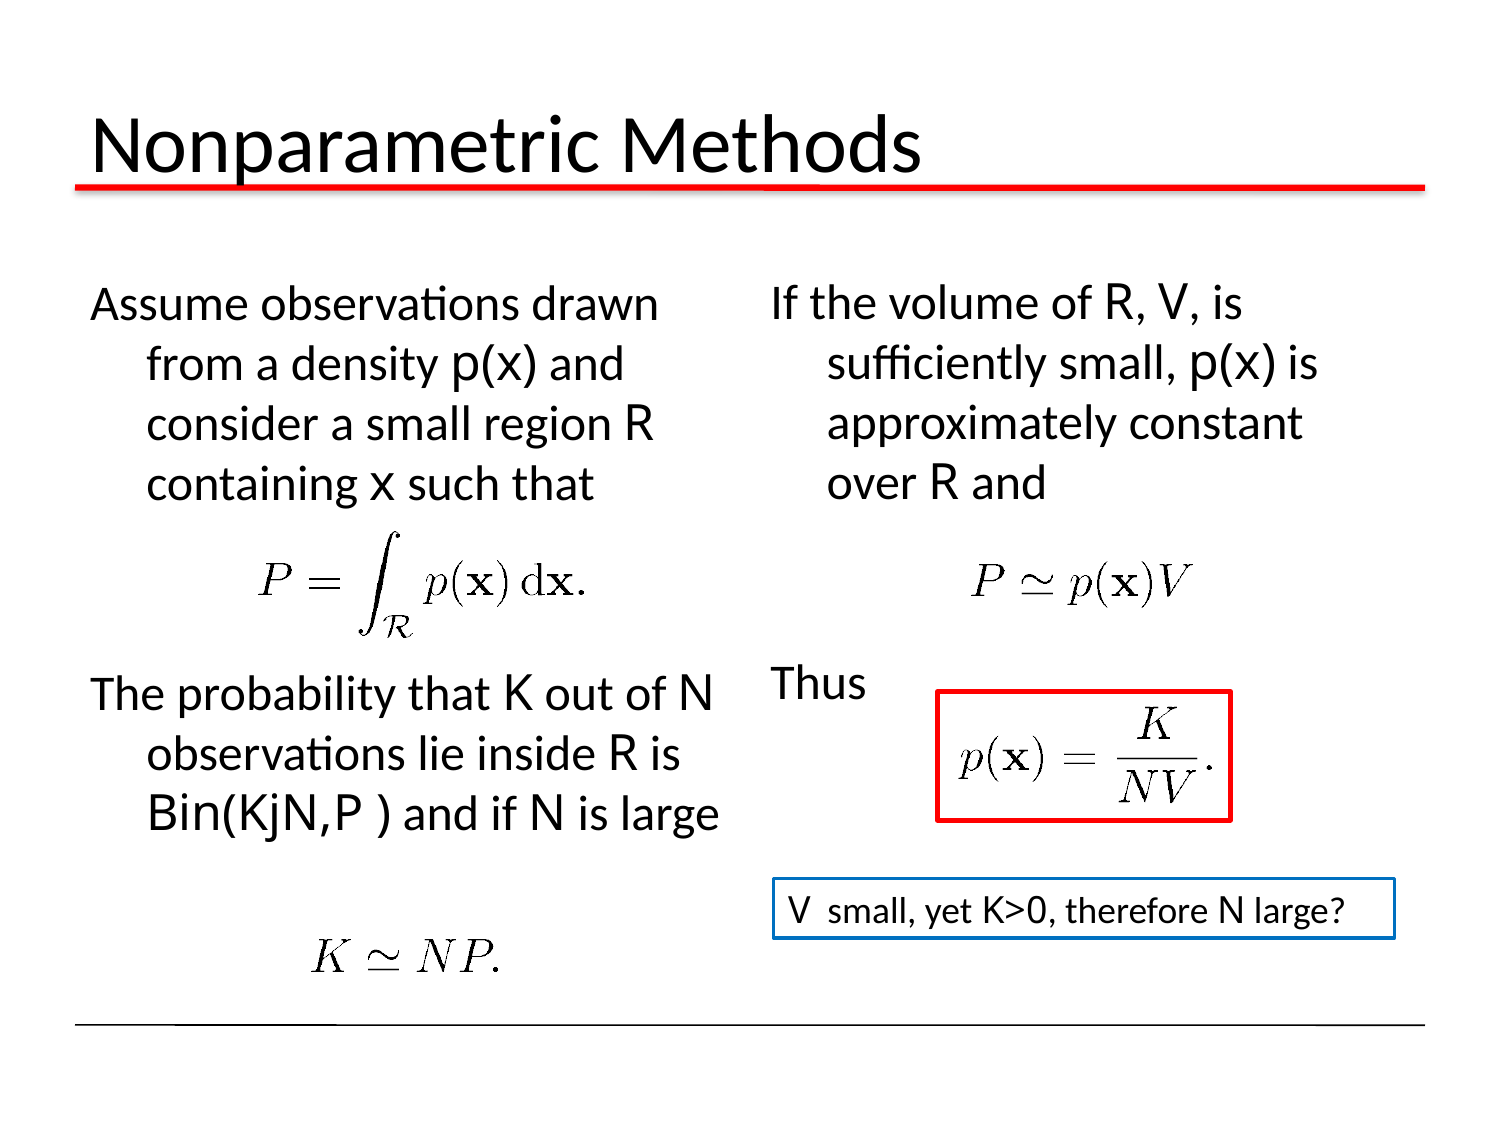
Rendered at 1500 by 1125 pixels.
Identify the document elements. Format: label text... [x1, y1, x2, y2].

text_box V small, yet K>0, therefore N large? [773, 878, 1395, 938]
text_box [935, 689, 1233, 822]
list Assume observations drawn from a density p(x) and consider a small region R containing x such that The probability that K out of N observations lie inside R is Bin(KjN,P ) and if N is large [75, 262, 738, 1005]
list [254, 527, 588, 641]
picture [970, 558, 1196, 612]
text_box If the volume of R, V, is sufficiently small, p(x) is approximately constant over R and Thus [755, 262, 1418, 1005]
picture [957, 702, 1216, 807]
picture [307, 934, 501, 973]
title Nonparametric Methods [75, 45, 1425, 233]
